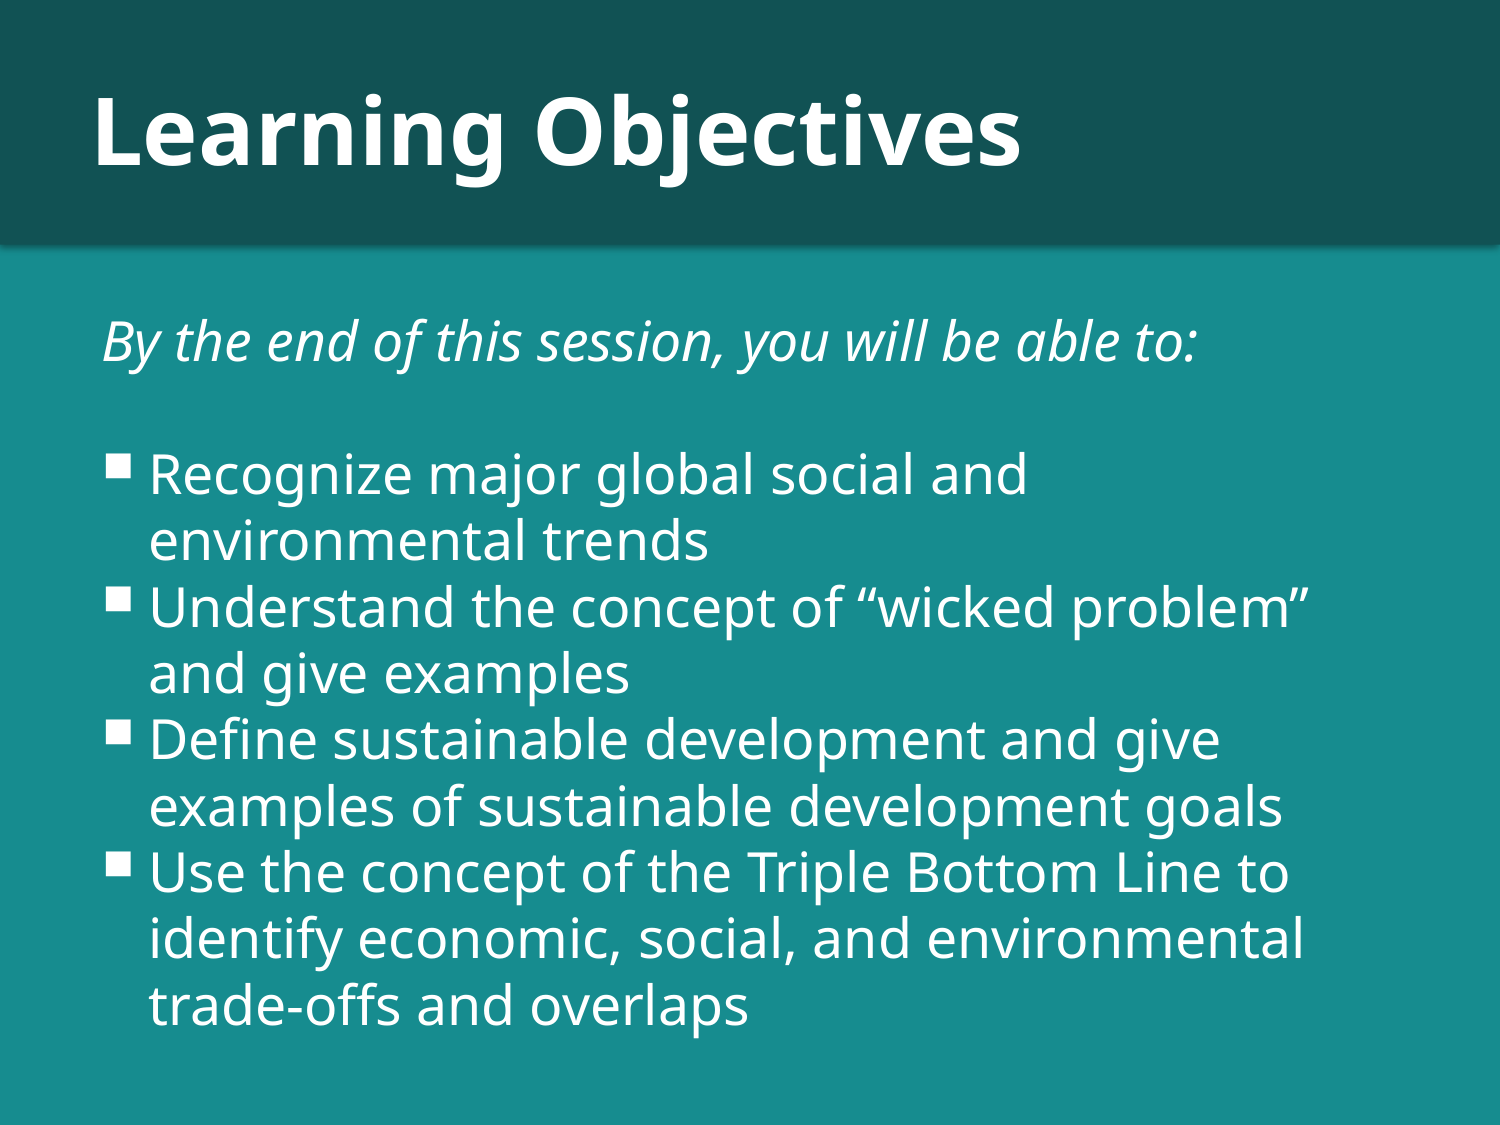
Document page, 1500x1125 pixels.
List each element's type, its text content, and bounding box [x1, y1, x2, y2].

title Learning Objectives [75, 25, 1425, 231]
list By the end of this session, you will be able to: Recognize major global social and environmental trends Understand the concept of “wicked problem” and give examples Define sustainable development and give examples of sustainable development goals Use the concept of the Triple Bottom Line to identify economic, social, and environmental trade-offs and overlaps [75, 291, 1425, 1050]
